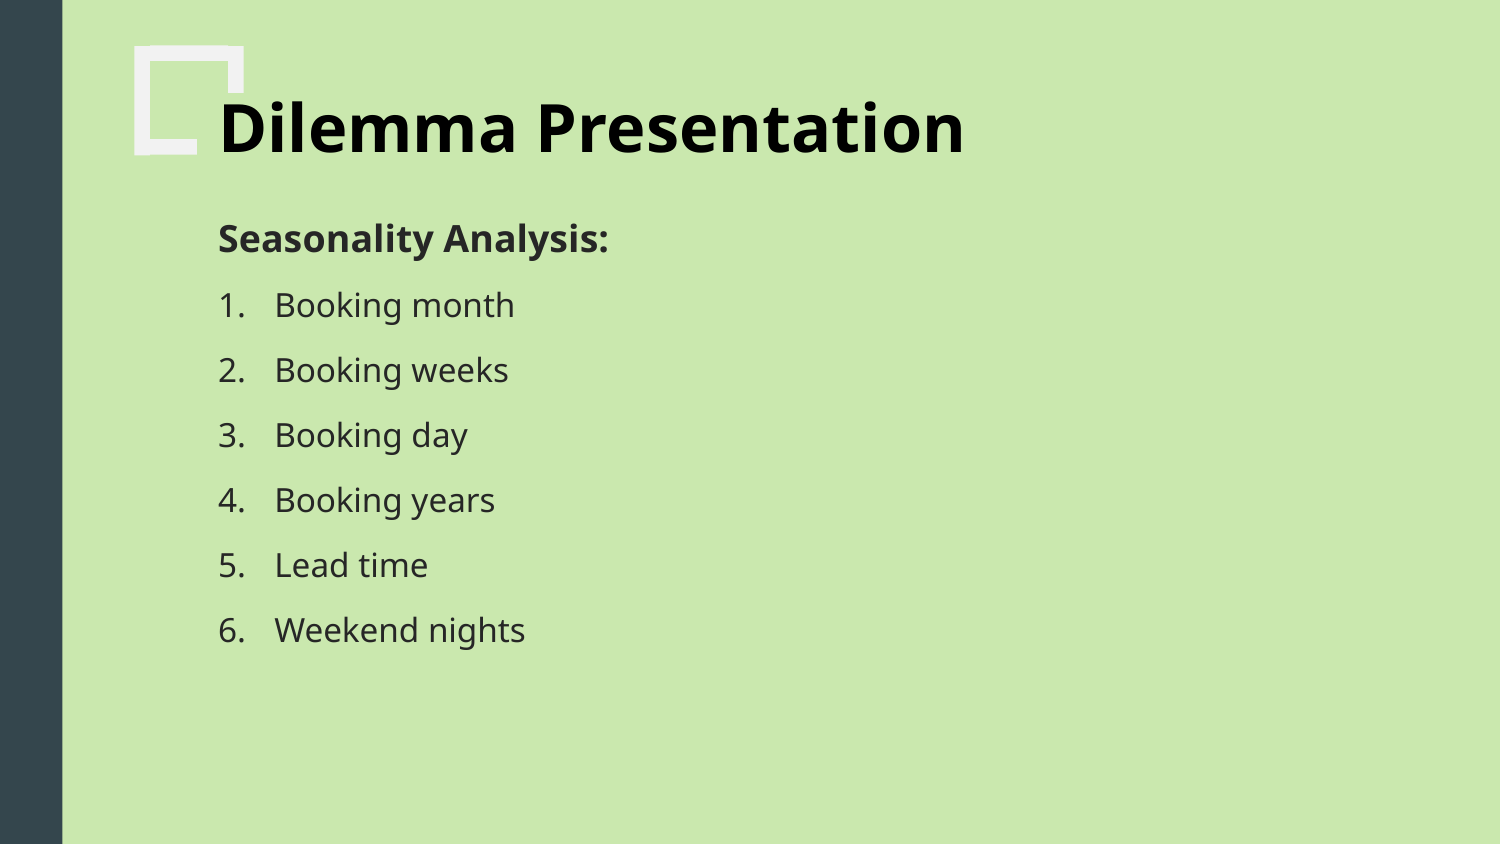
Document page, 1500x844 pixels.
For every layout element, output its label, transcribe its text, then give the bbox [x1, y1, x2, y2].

list Seasonality Analysis: Booking month Booking weeks Booking day Booking years Lead time Weekend nights [203, 199, 1375, 717]
title Dilemma Presentation [203, 78, 1375, 172]
